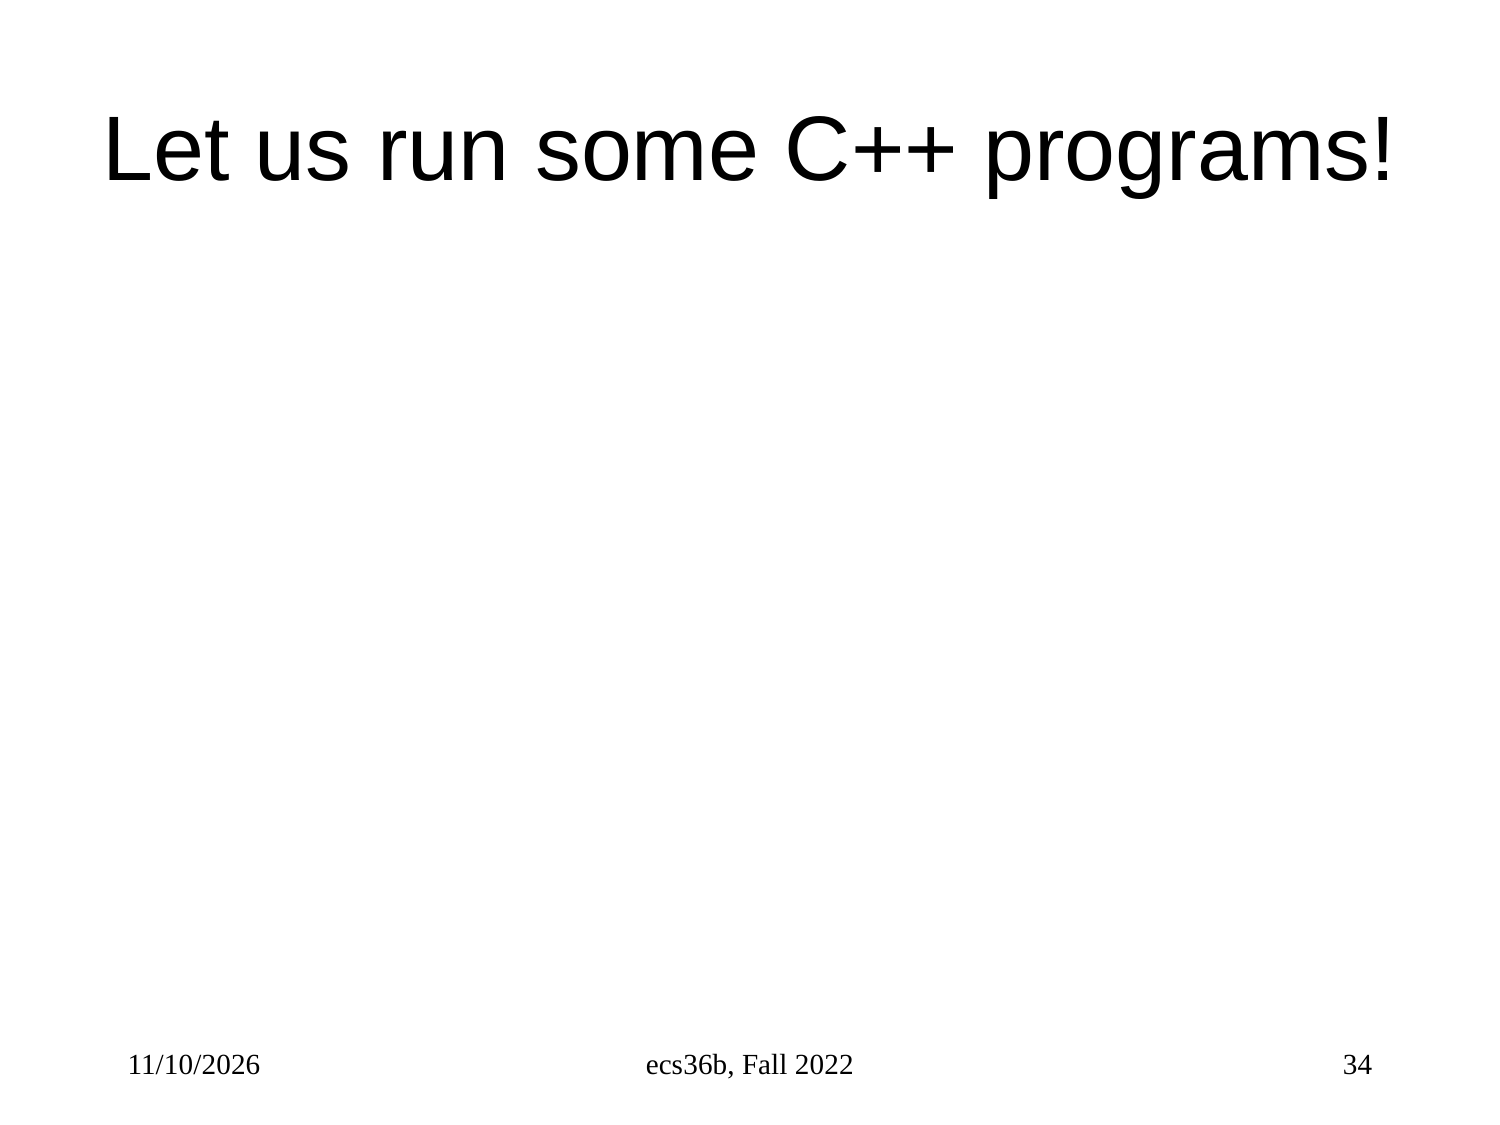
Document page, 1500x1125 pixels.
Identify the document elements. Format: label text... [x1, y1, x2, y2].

slide_number 34 [1074, 1024, 1388, 1101]
footer ecs36b, Fall 2022 [512, 1024, 988, 1101]
title Let us run some C++ programs! [74, 49, 1426, 238]
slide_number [112, 1024, 426, 1101]
